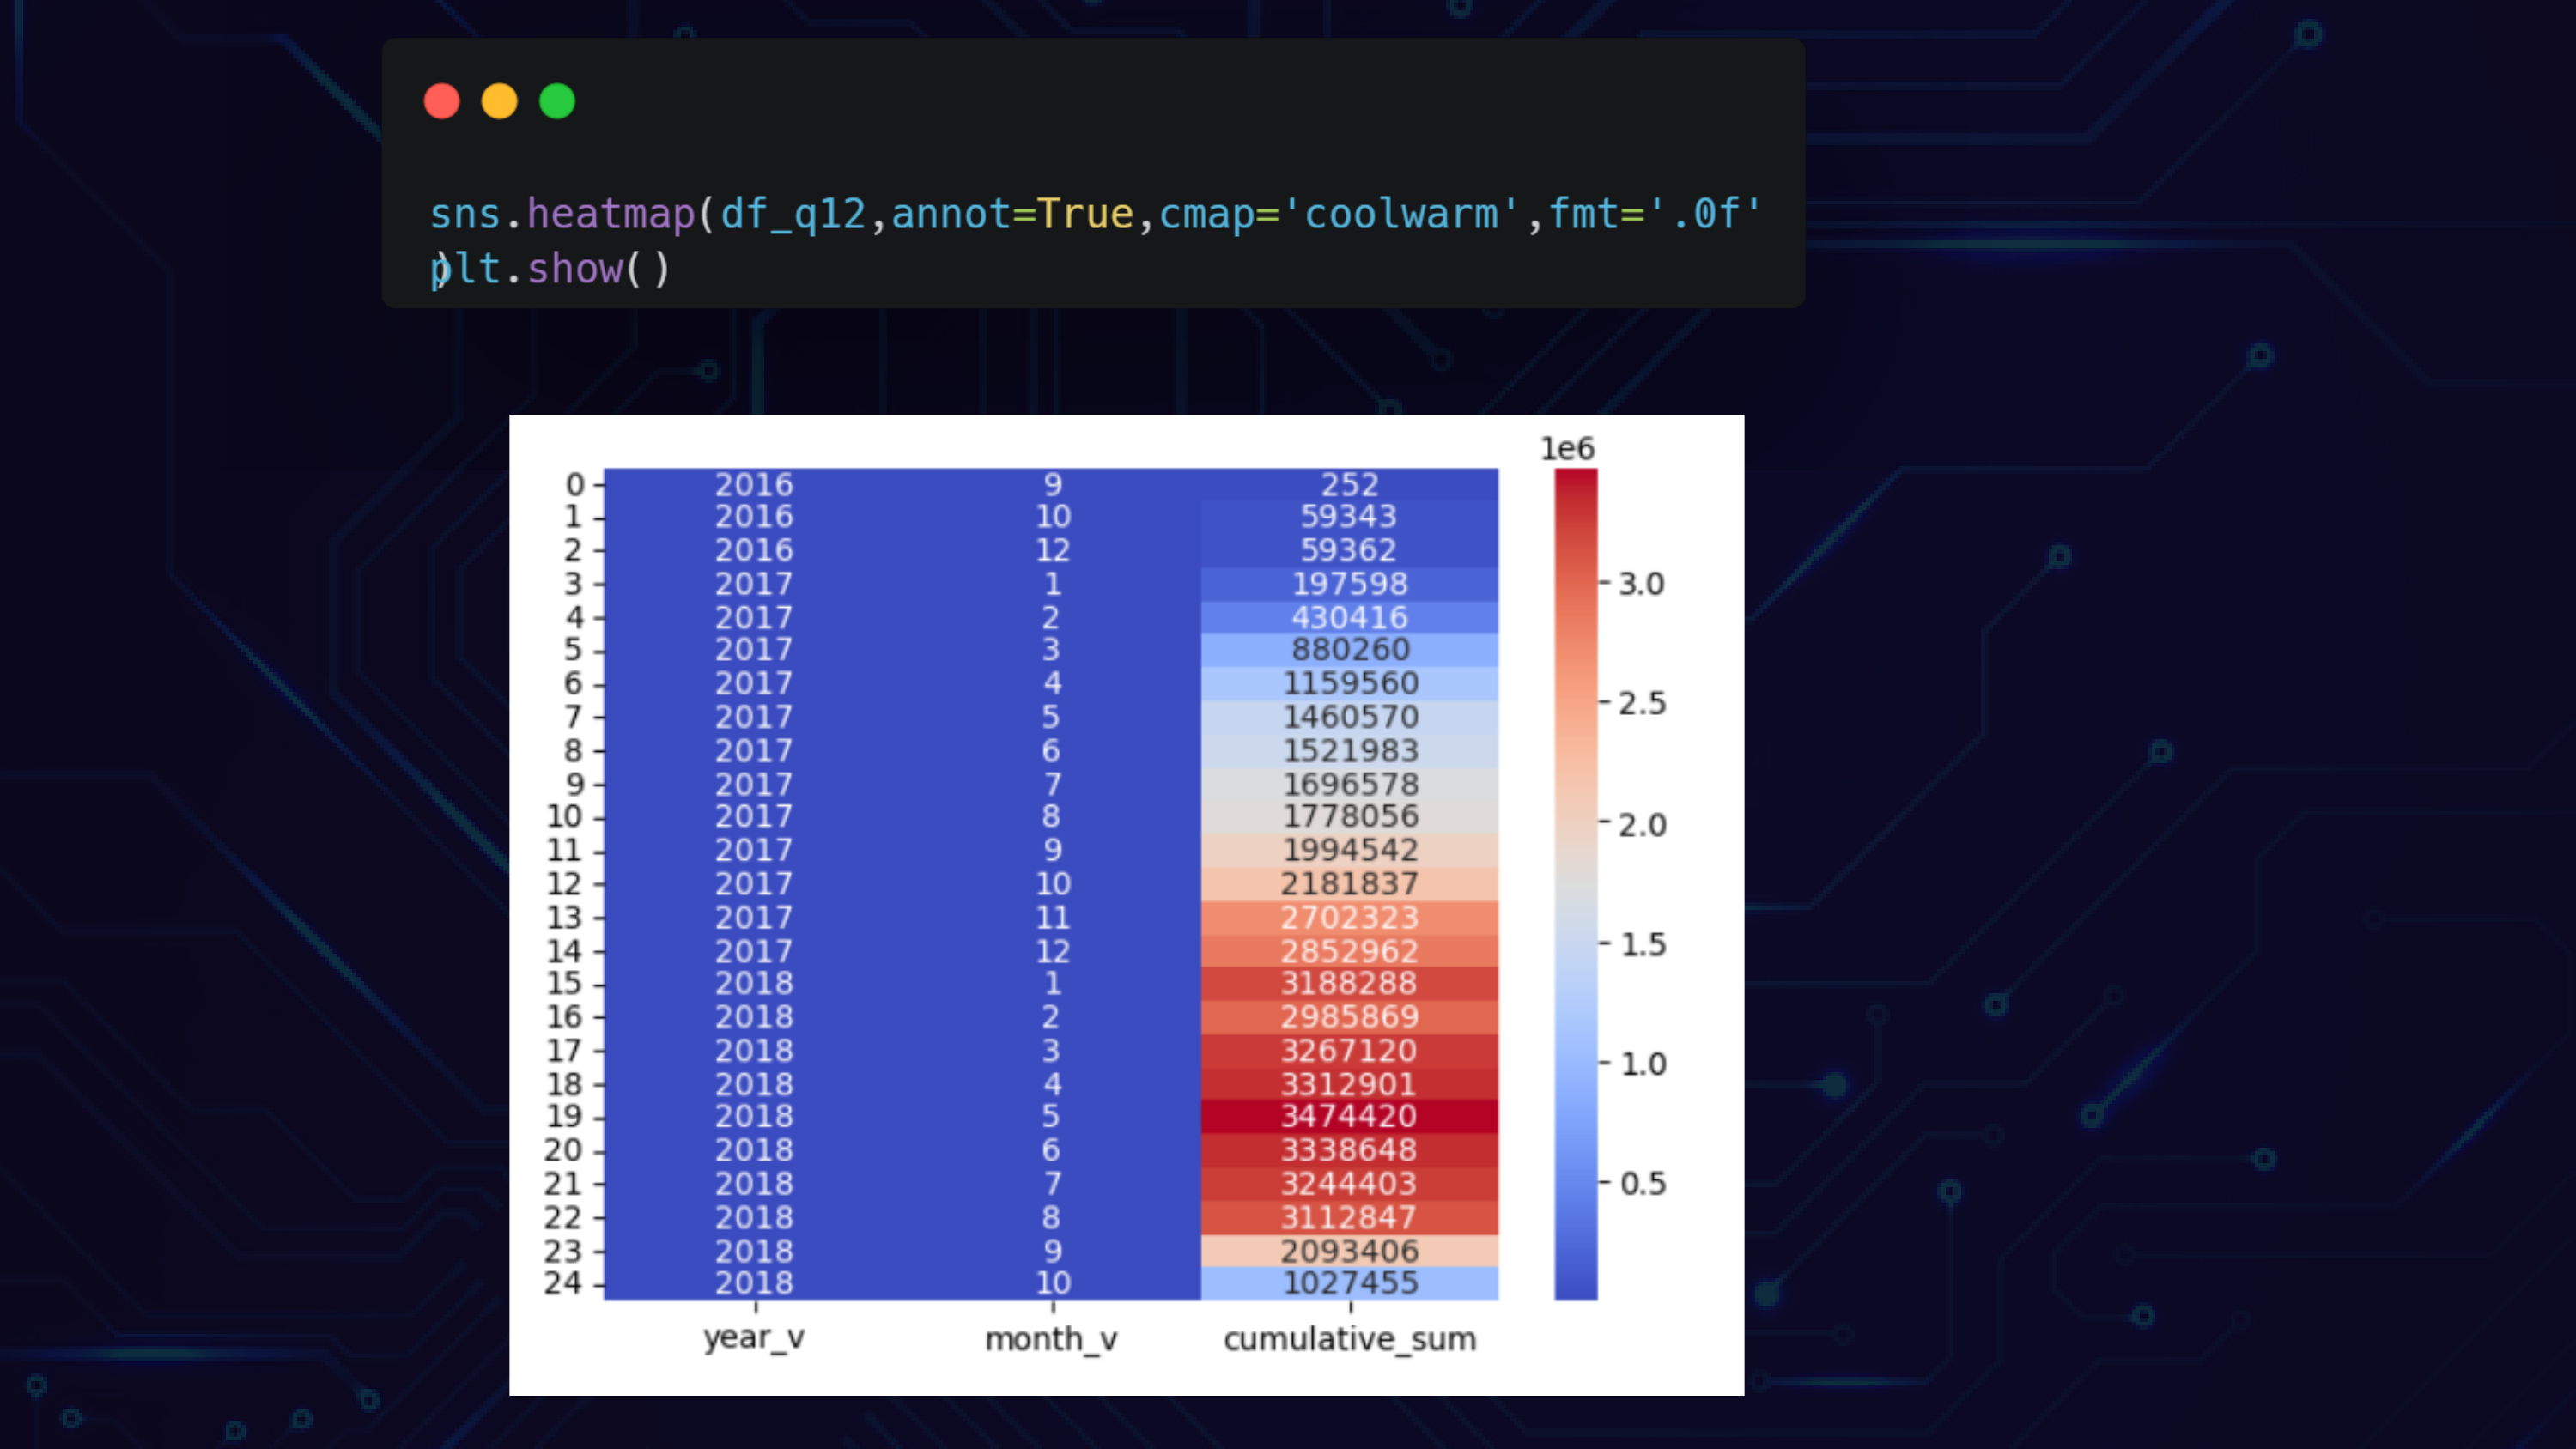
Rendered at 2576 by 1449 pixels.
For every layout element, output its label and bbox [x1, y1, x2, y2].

text_box [509, 415, 1745, 1396]
text_box [0, 0, 2576, 1449]
text_box [222, 0, 1966, 470]
